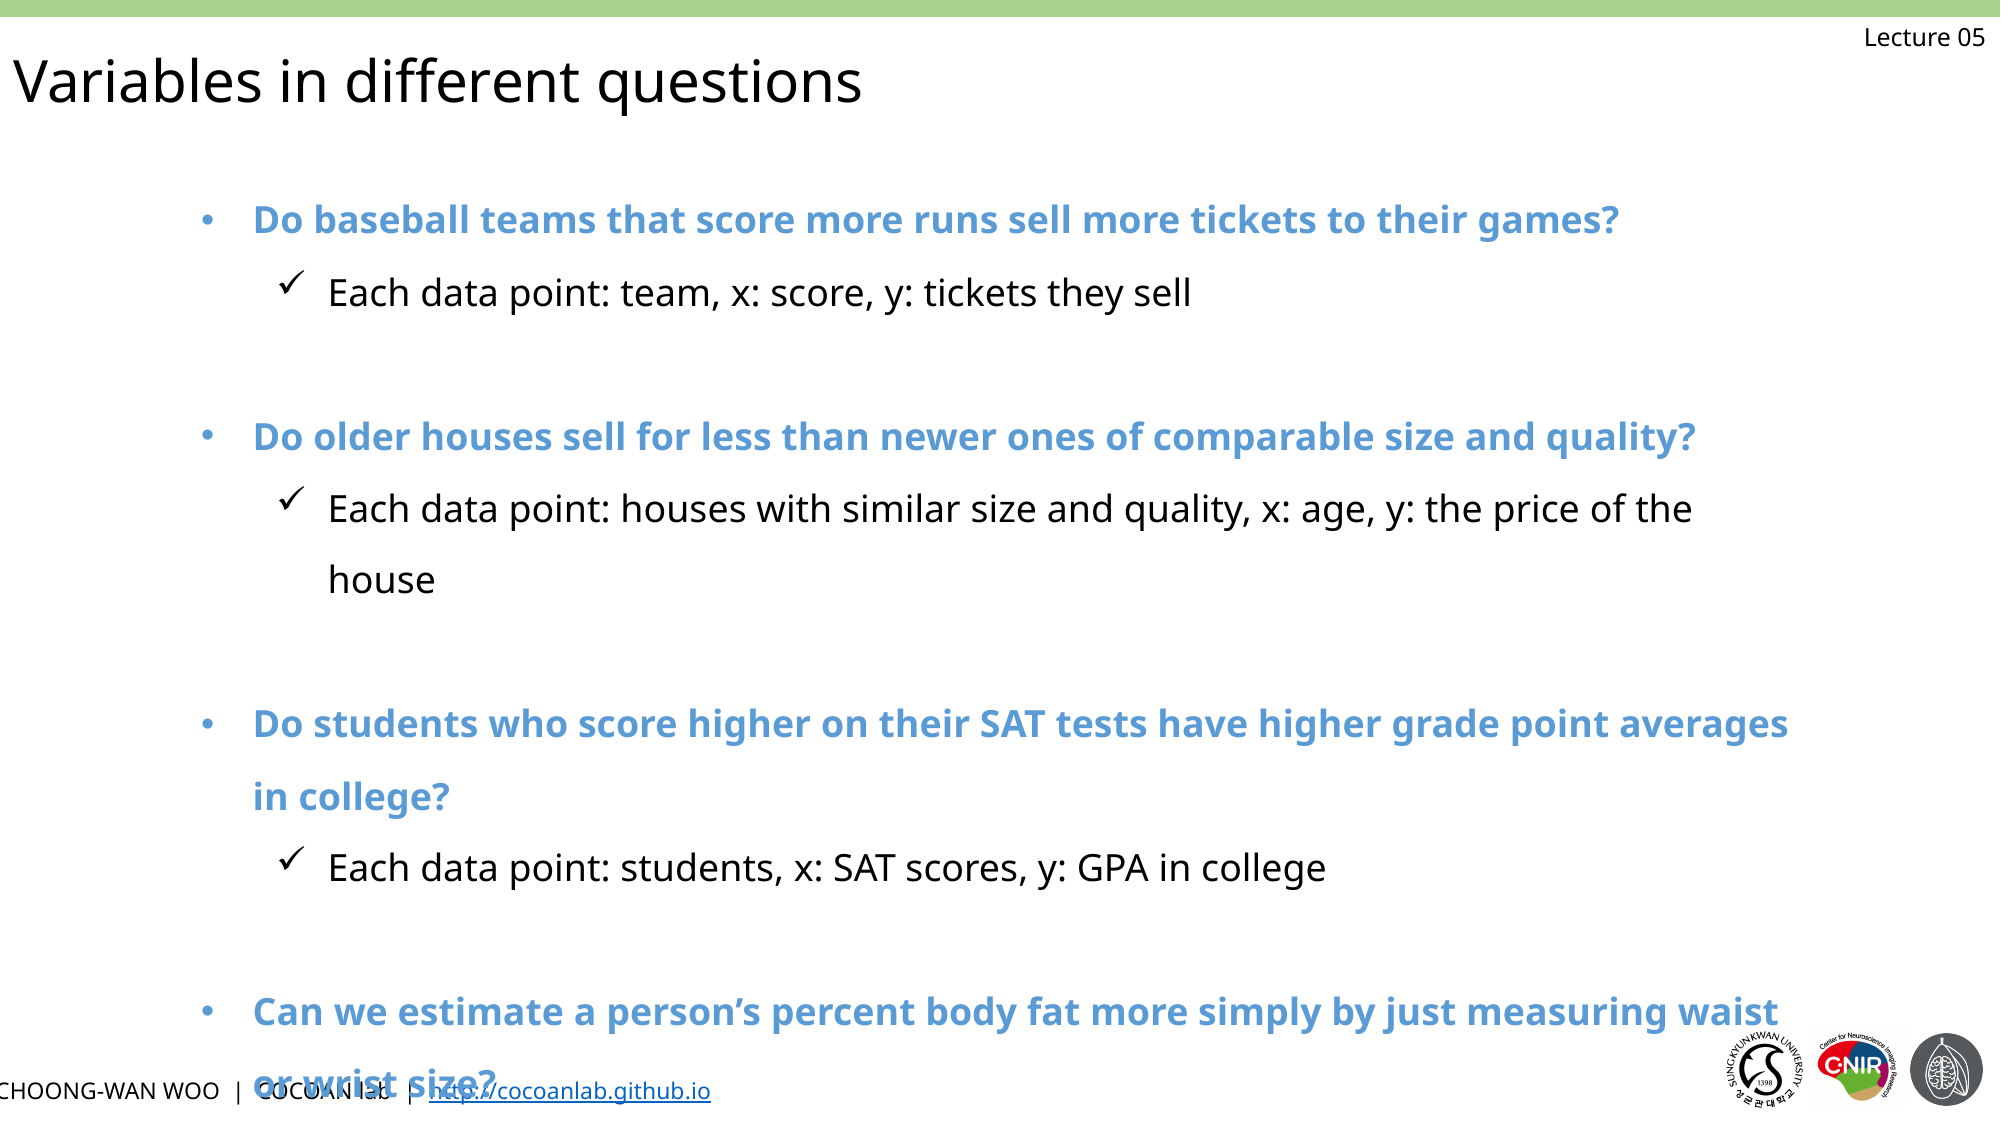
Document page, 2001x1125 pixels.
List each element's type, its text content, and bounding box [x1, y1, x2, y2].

text_box Variables in different questions [0, 36, 879, 122]
text_box [0, 0, 2000, 18]
text_box CHOONG-WAN WOO | COCOAN lab | http://cocoanlab.github.io [0, 1069, 186, 1116]
text_box Lecture 05 [1623, 13, 2000, 59]
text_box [1709, 1014, 1983, 1125]
text_box Do baseball teams that score more runs sell more tickets to their games? Each data point: team, x: score, y: tickets they sell Do older houses sell for less than newer ones of comparable size and quality? Each data point: houses with similar size and quality, x: age, y: the price of the house Do students who score higher on their SAT tests have higher grade point averages in college? Each data point: students, x: SAT scores, y: GPA in college Can we estimate a person’s percent body fat more simply by just measuring waist or wrist size? Each data point: person, x: percent body fat, y: waist (or wrist size) [186, 162, 1820, 1125]
